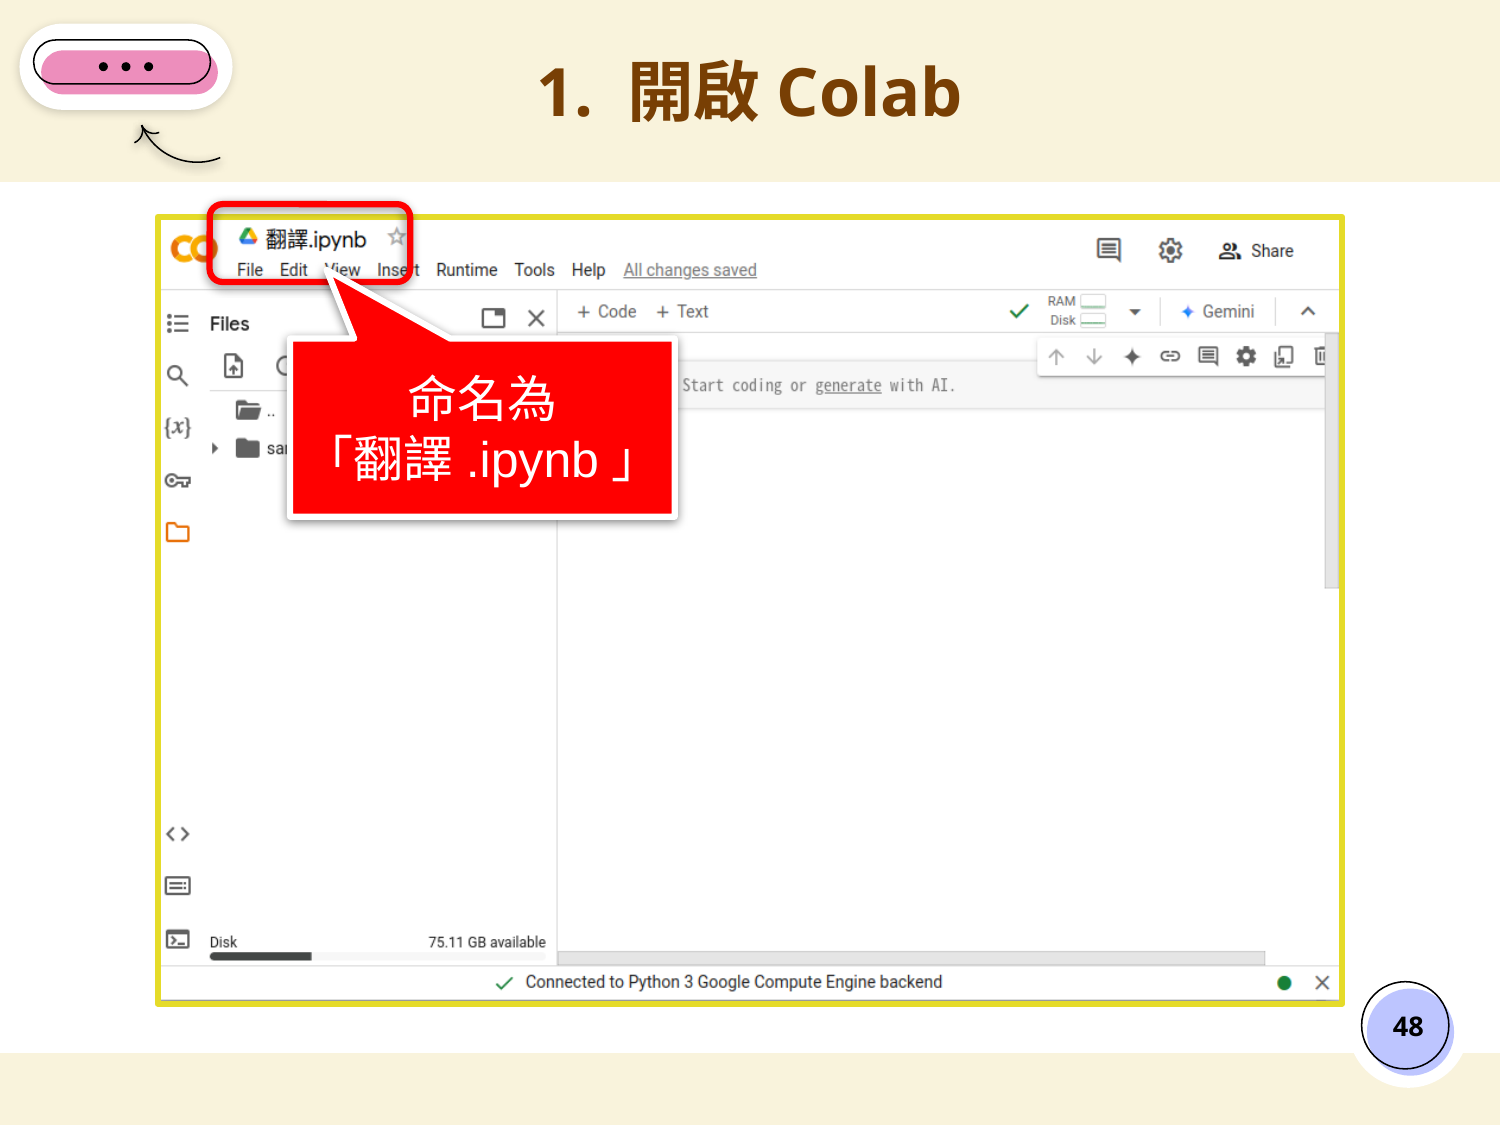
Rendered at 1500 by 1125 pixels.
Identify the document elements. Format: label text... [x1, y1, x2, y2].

text_box [209, 204, 411, 218]
slide_number ‹#› [1363, 984, 1454, 1071]
title 1. 開啟Colab [232, 23, 1268, 171]
picture [160, 219, 1340, 1001]
